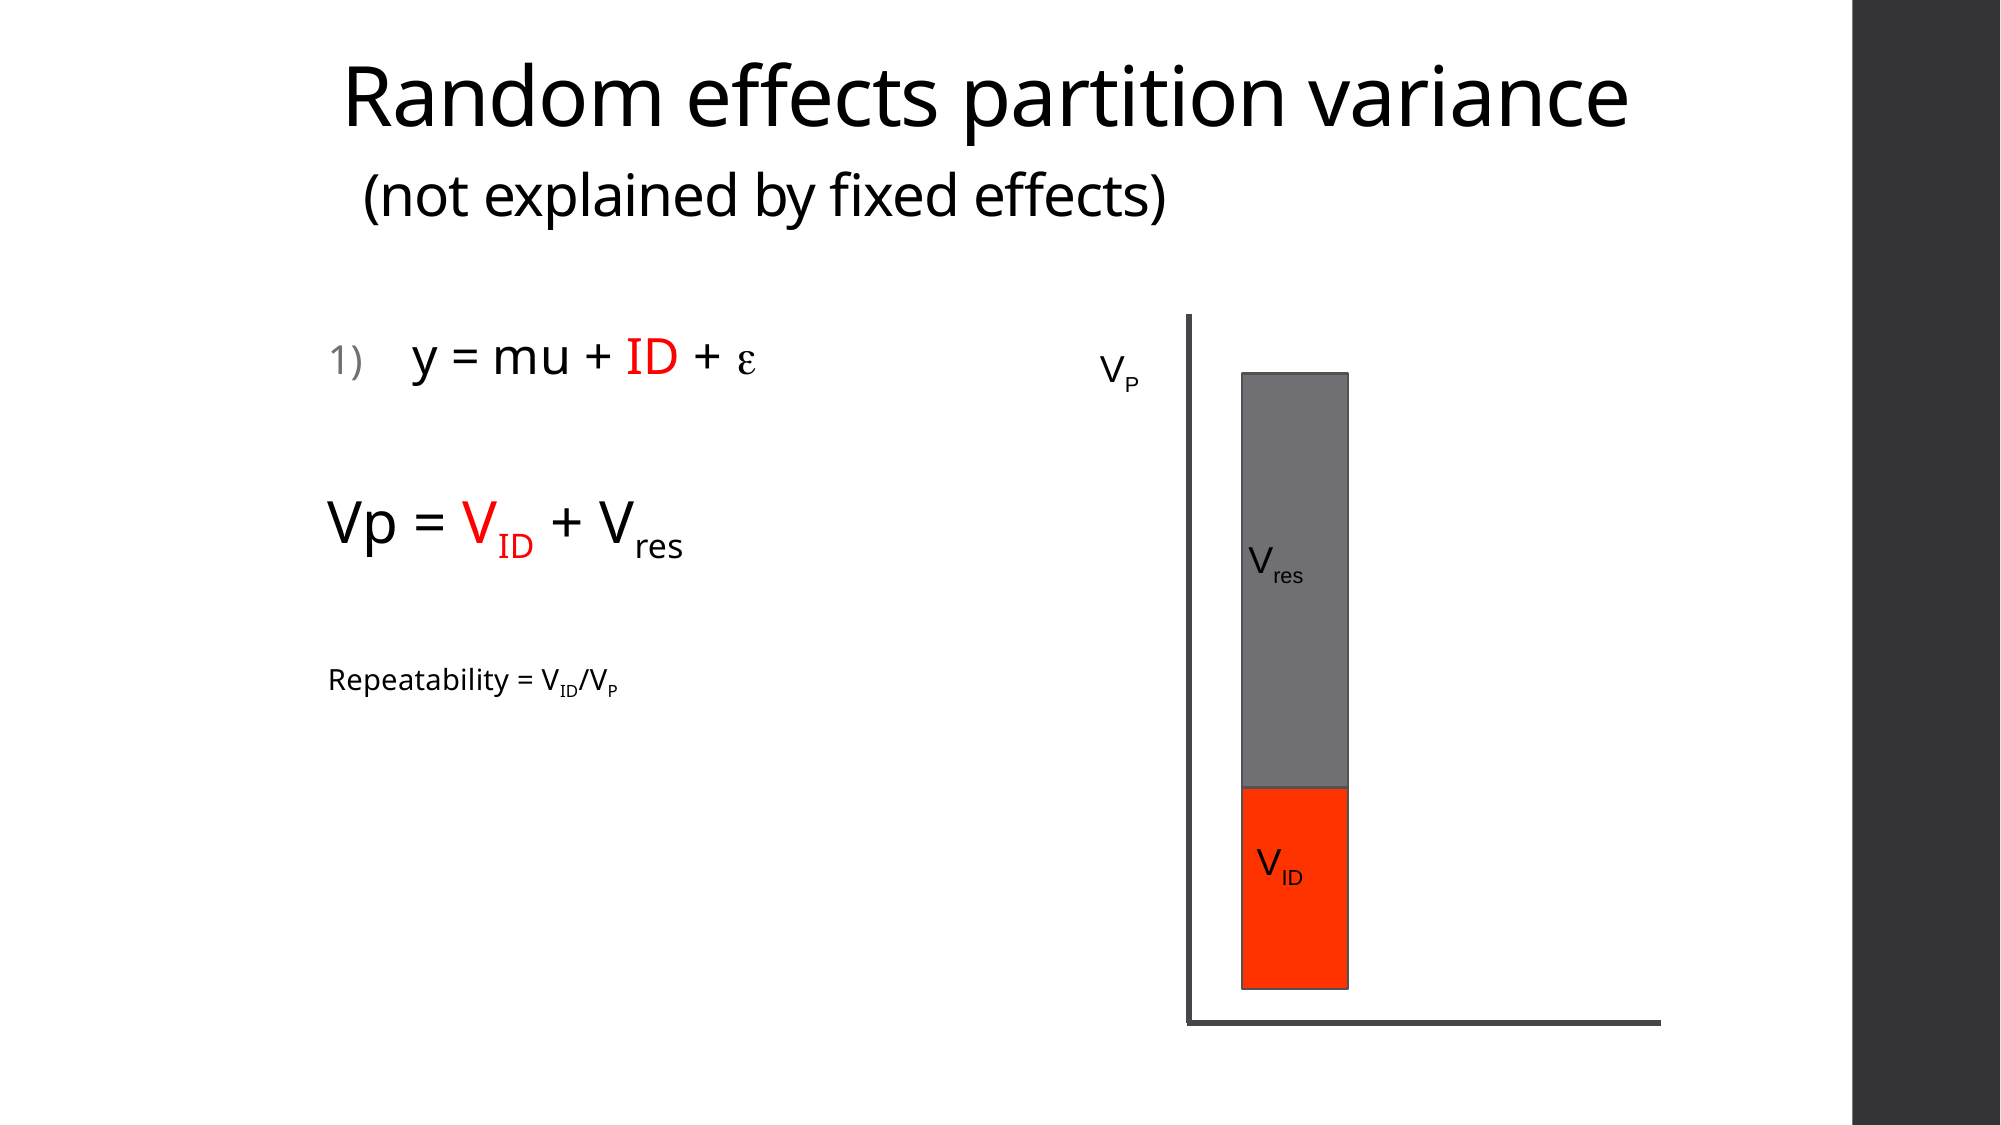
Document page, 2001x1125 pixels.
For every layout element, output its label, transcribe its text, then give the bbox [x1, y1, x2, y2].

text_box VP [1196, 337, 1201, 404]
list y = mu + ID +  Vp = VID + Vres Repeatability = VID/VP [312, 321, 1182, 664]
text_box VP [1085, 337, 1181, 404]
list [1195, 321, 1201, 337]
title Random effects partition variance (not explained by fixed effects) [326, 54, 1677, 243]
list y = mu + ID +  Vp = VID + Vres Repeatability = VID/VP [1196, 404, 1201, 664]
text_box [1241, 373, 1349, 990]
